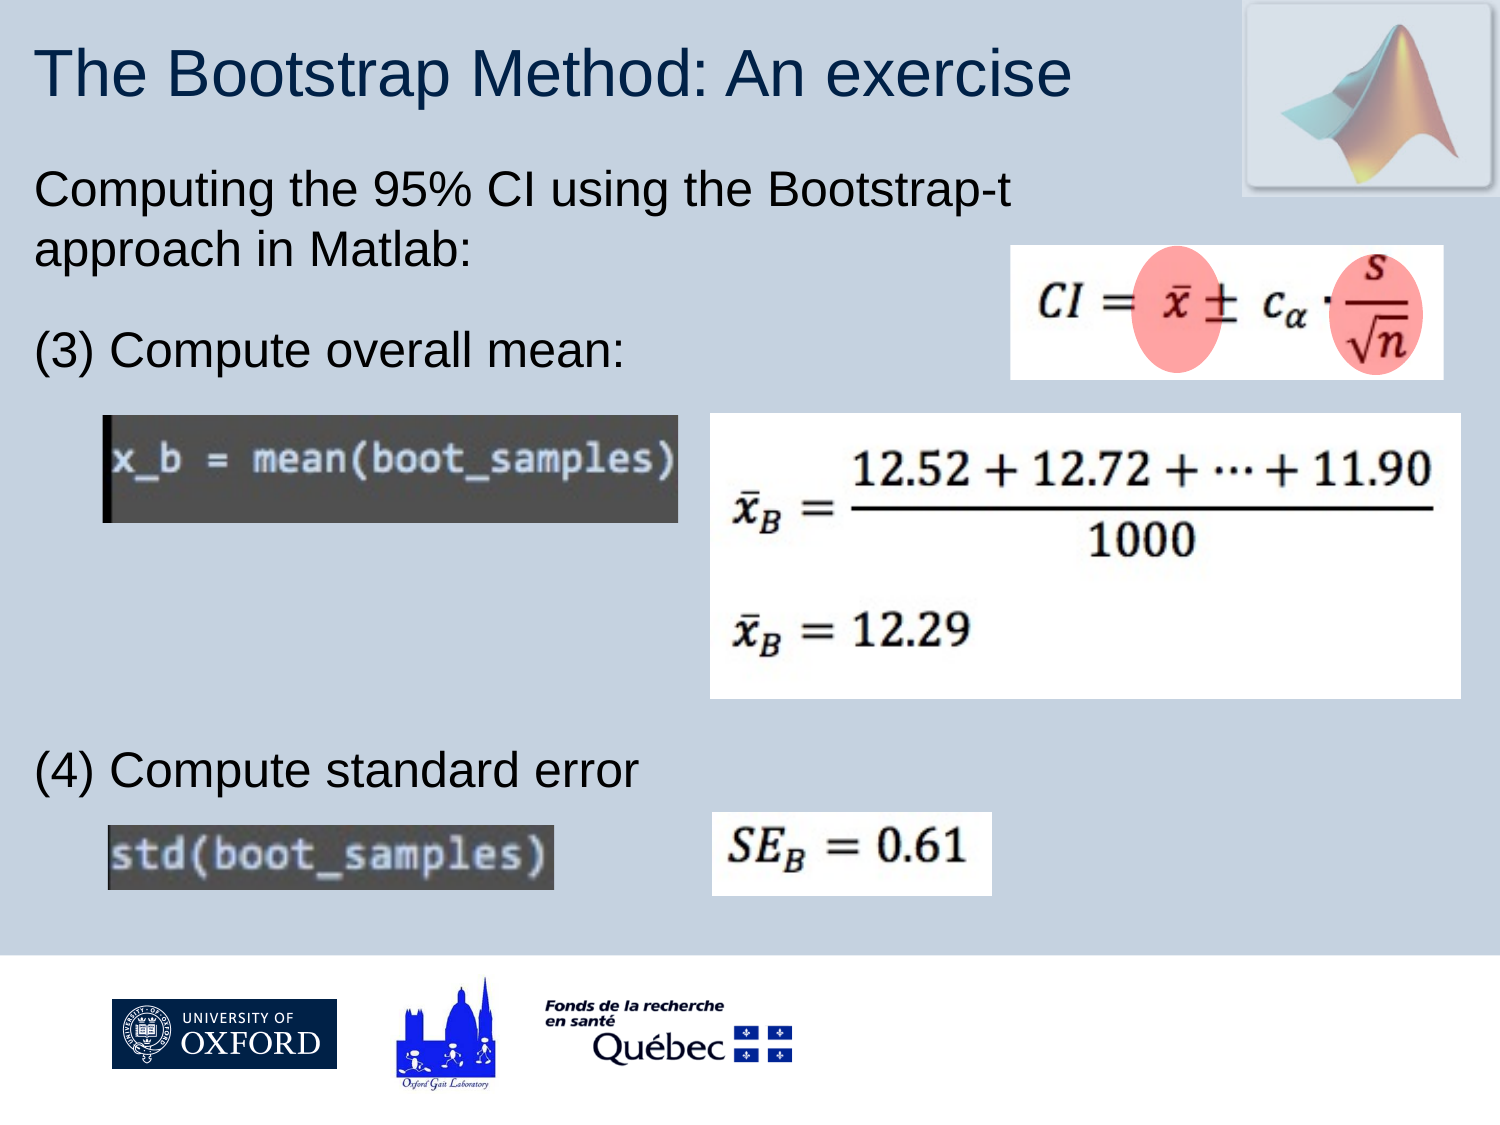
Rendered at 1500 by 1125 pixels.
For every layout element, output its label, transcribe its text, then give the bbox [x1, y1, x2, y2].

picture [1242, 0, 1500, 197]
picture [712, 812, 992, 897]
picture [1010, 245, 1444, 380]
text_box (3) Compute overall mean: (4) Compute standard error [19, 309, 770, 805]
picture [112, 999, 337, 1069]
text_box Computing the 95% CI using the Bootstrap-t approach in Matlab: [19, 148, 1166, 284]
picture [710, 413, 1461, 700]
picture [390, 974, 500, 1094]
title The Bootstrap Method: An exercise [33, 32, 1237, 144]
picture [107, 825, 555, 890]
picture [537, 994, 801, 1074]
picture [102, 415, 679, 524]
